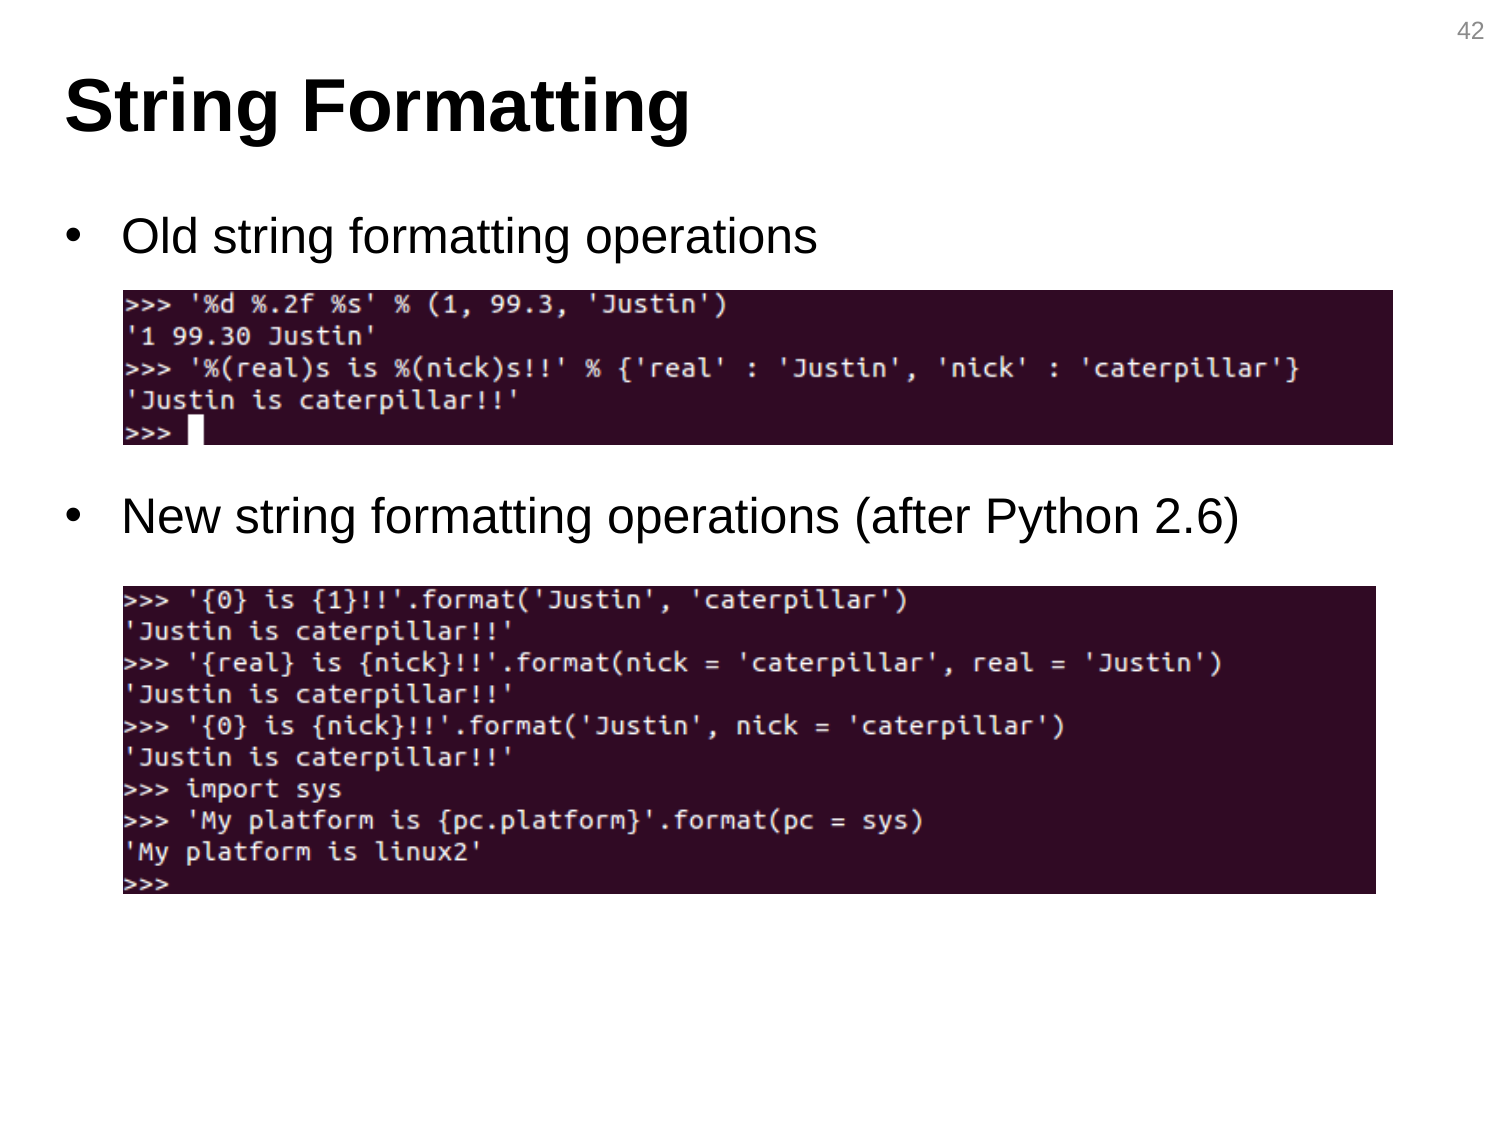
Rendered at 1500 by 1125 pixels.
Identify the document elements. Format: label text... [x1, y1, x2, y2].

slide_number 42 [1149, 0, 1500, 60]
list Old string formatting operations New string formatting operations (after Python 2.6) [49, 196, 1400, 939]
picture [123, 290, 1394, 445]
picture [123, 585, 1376, 894]
title String Formatting [49, 7, 1400, 195]
